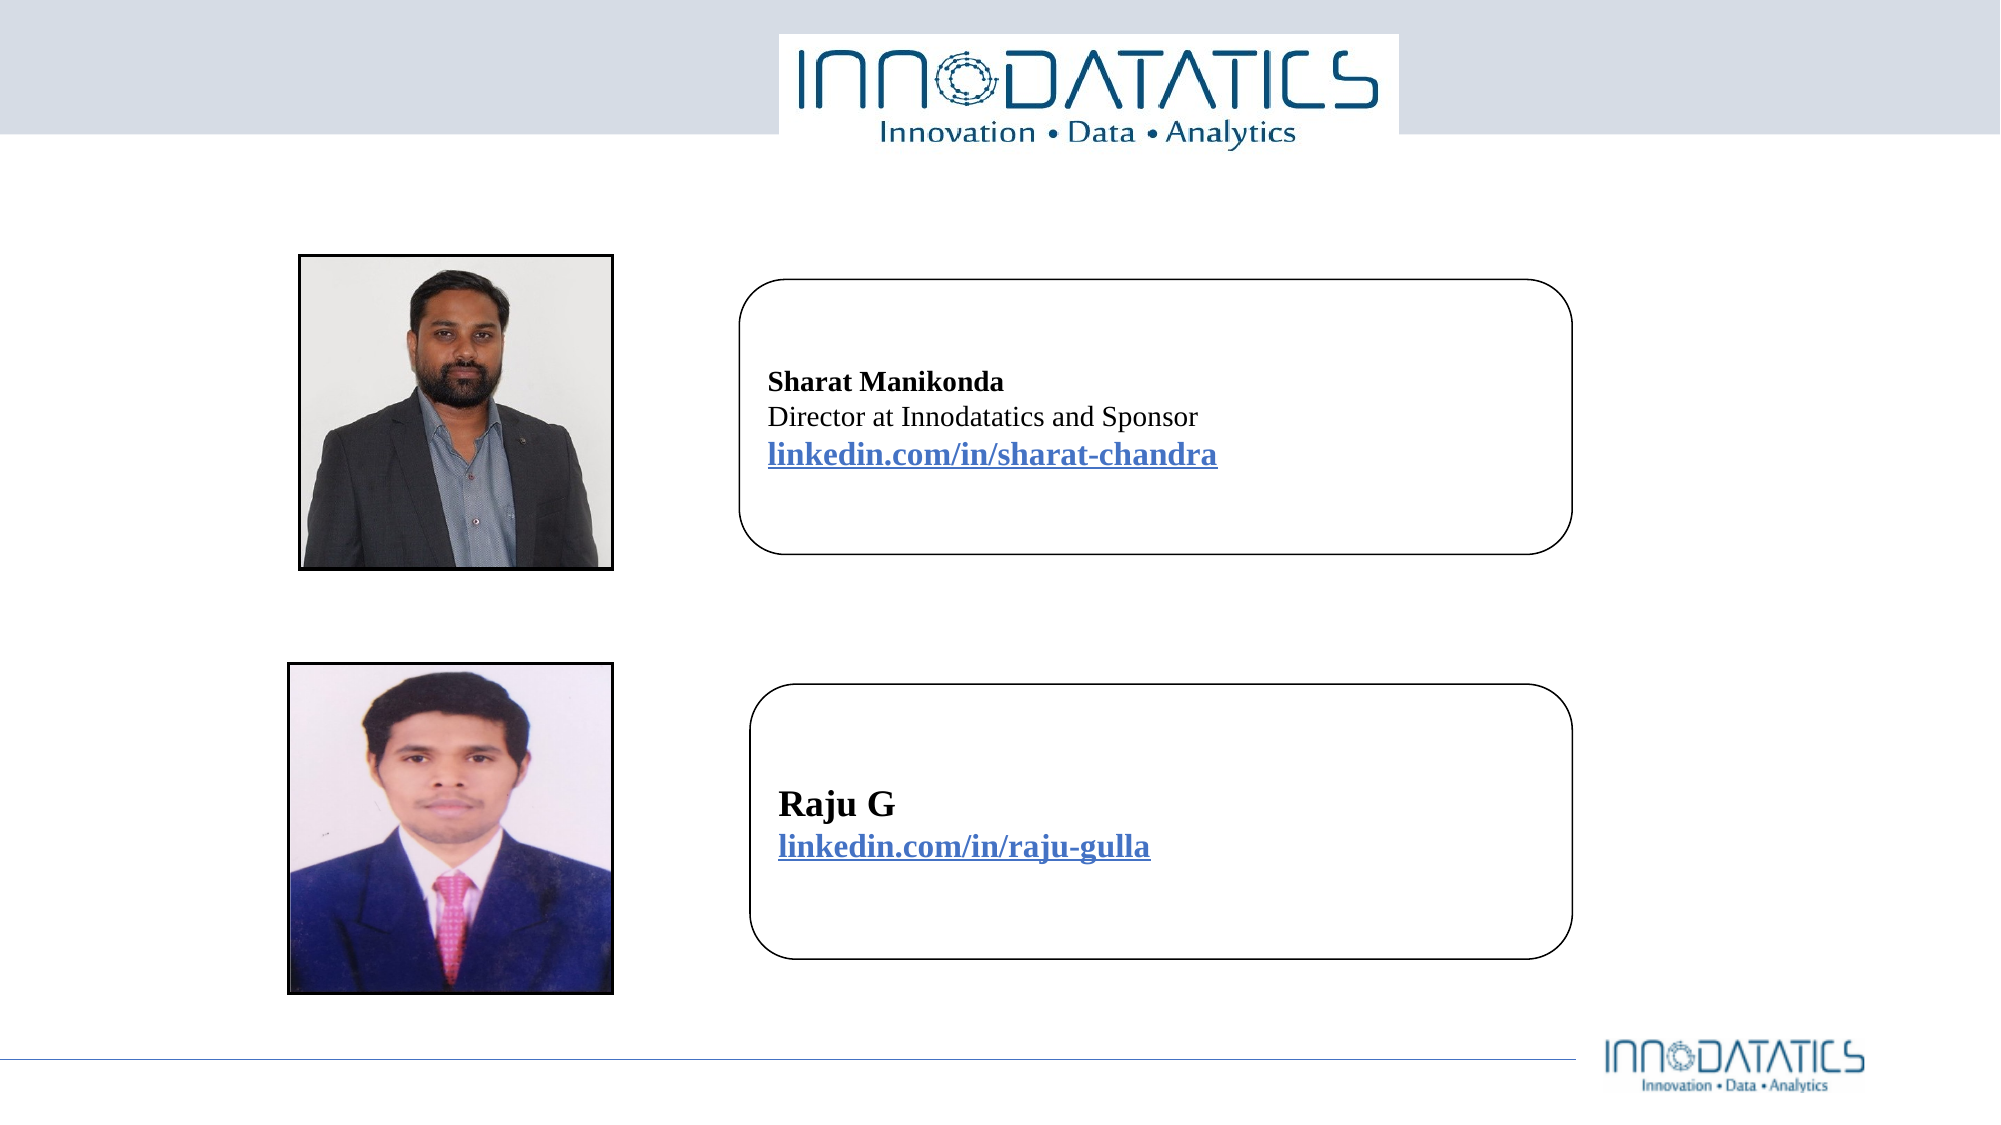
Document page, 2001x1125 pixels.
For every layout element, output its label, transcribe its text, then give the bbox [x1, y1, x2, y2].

text_box Raju G linkedin.com/in/raju-gulla [750, 684, 1573, 960]
text_box Sharat Manikonda Director at Innodatatics and Sponsor linkedin.com/in/sharat-chandra [739, 279, 1573, 555]
picture [778, 34, 1400, 156]
picture [289, 664, 612, 992]
picture [1603, 1038, 1865, 1093]
picture [300, 257, 612, 568]
